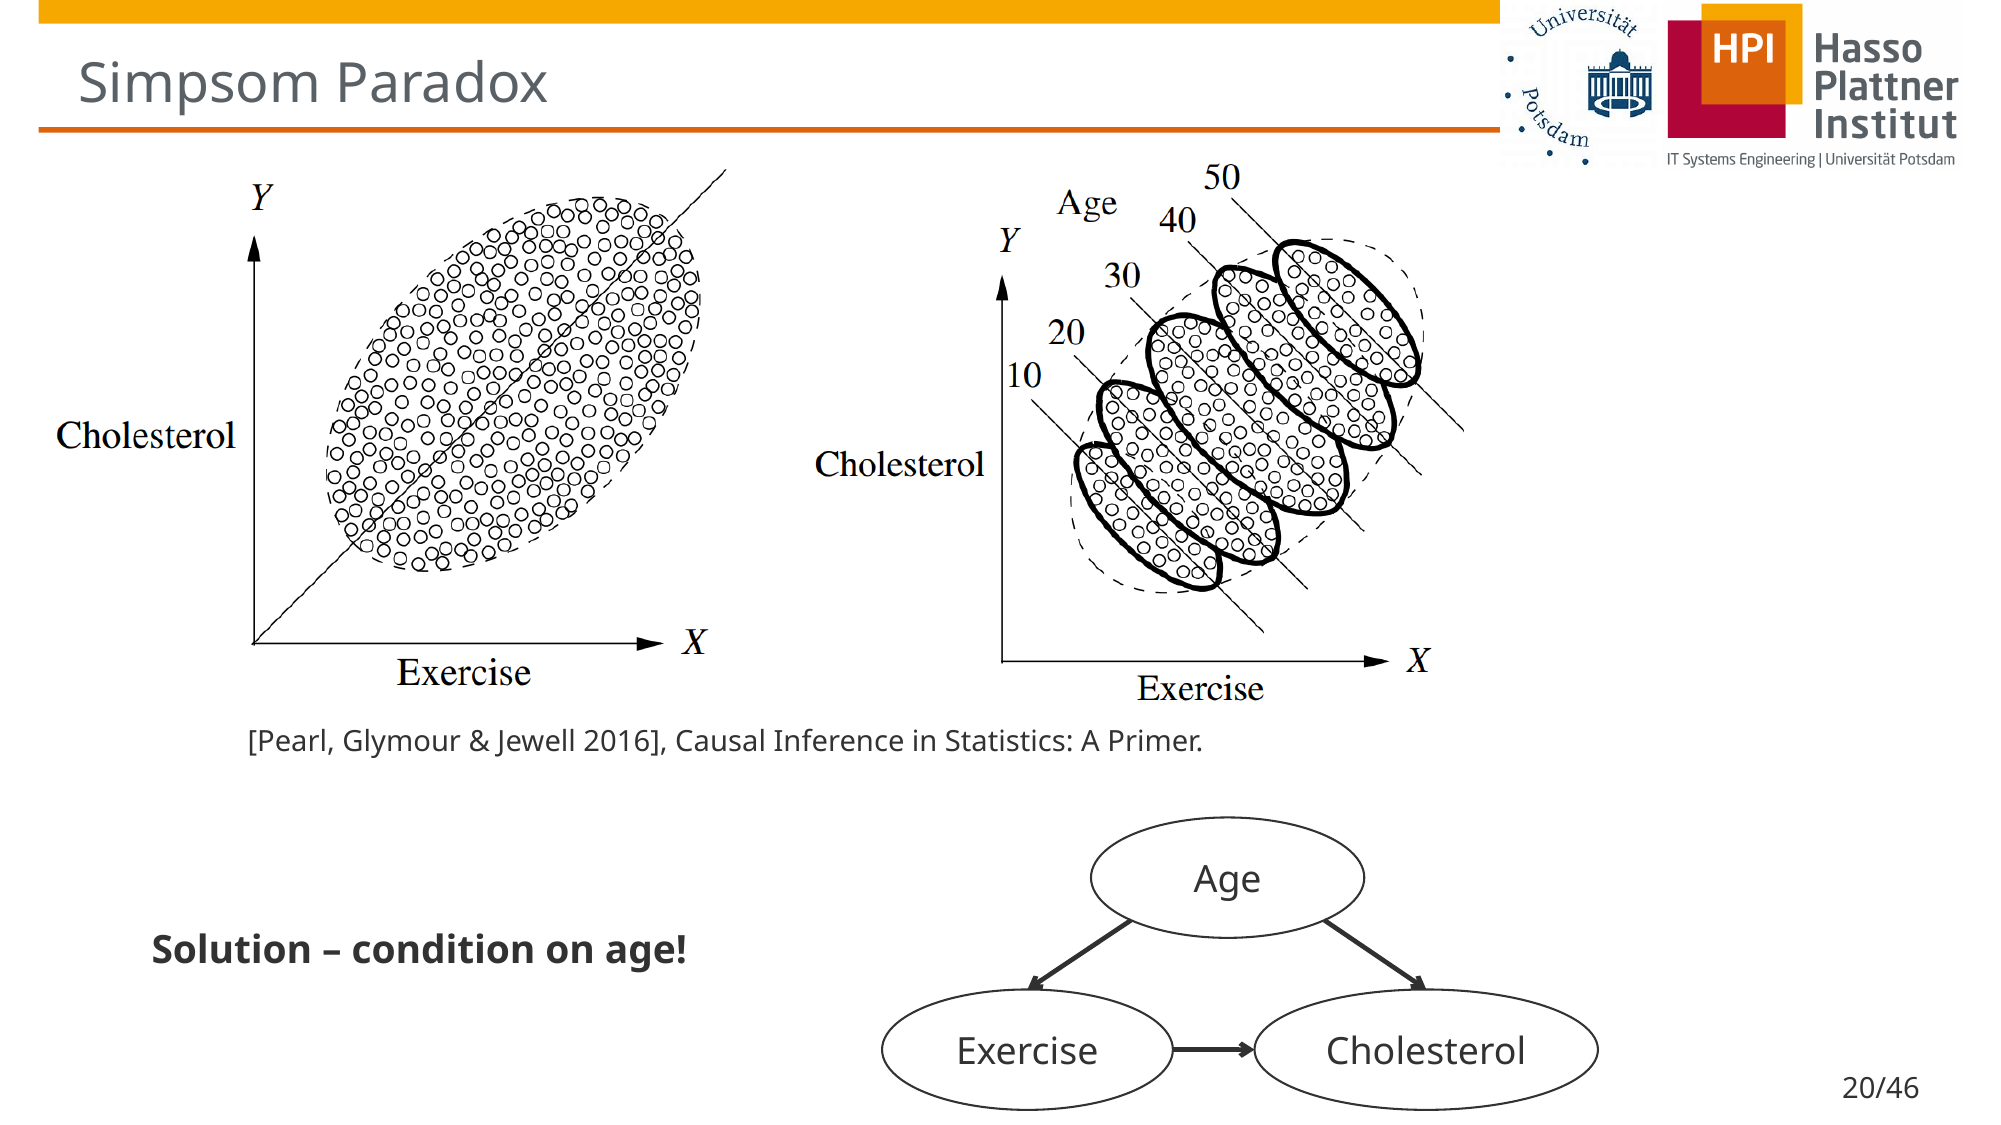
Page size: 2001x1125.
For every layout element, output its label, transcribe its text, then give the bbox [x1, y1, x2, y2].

text_box Cholesterol [1252, 987, 1601, 1112]
list Solution – condition on age! [151, 916, 882, 967]
text_box [Pearl, Glymour & Jewell 2016], Causal Inference in Statistics: A Primer. [232, 715, 1383, 765]
text_box Age [1088, 815, 1367, 940]
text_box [1027, 919, 1132, 990]
title Simpsom Paradox [78, 23, 1583, 115]
picture [1500, 0, 1965, 173]
picture [807, 133, 1465, 723]
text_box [1324, 919, 1427, 990]
picture [43, 136, 791, 721]
text_box Exercise [879, 987, 1175, 1112]
